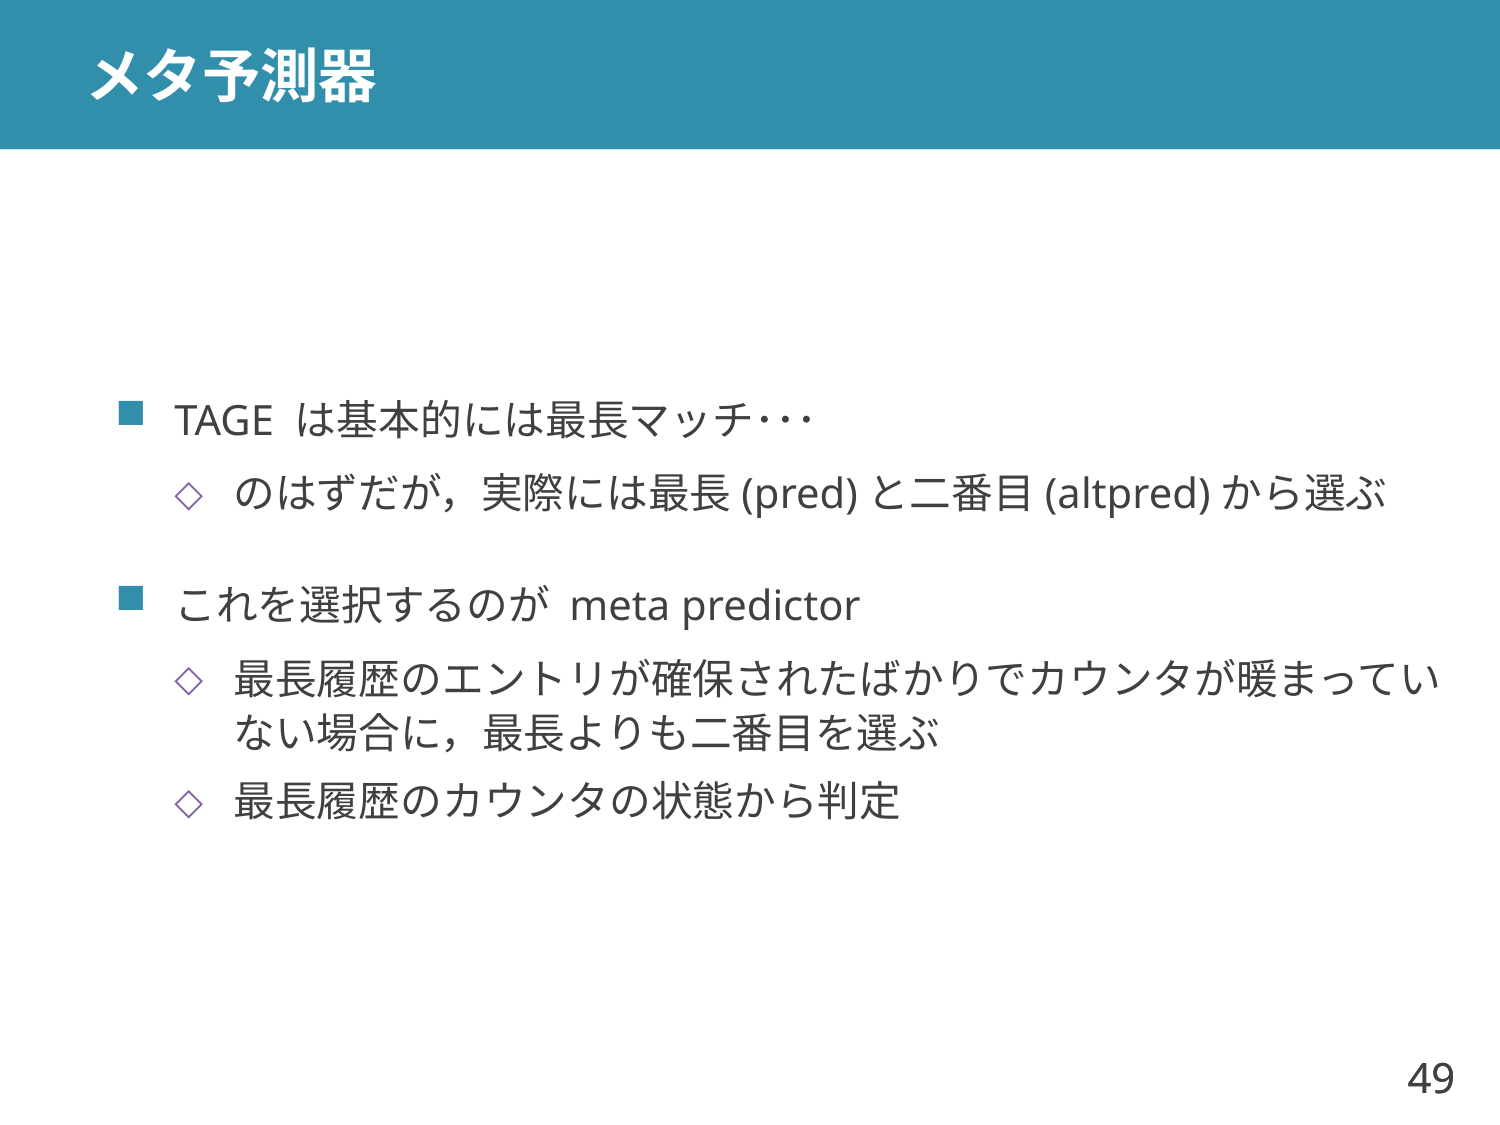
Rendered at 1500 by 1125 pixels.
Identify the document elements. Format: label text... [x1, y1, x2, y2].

list TAGE は基本的には最長マッチ･･･ のはずだが，実際には最長(pred)と二番目(altpred)から選ぶ これを選択するのが meta predictor 最長履歴のエントリが確保されたばかりでカウンタが暖まっていない場合に，最長よりも二番目を選ぶ 最長履歴のカウンタの状態から判定 [100, 178, 1459, 1036]
title メタ予測器 [70, 0, 1500, 150]
